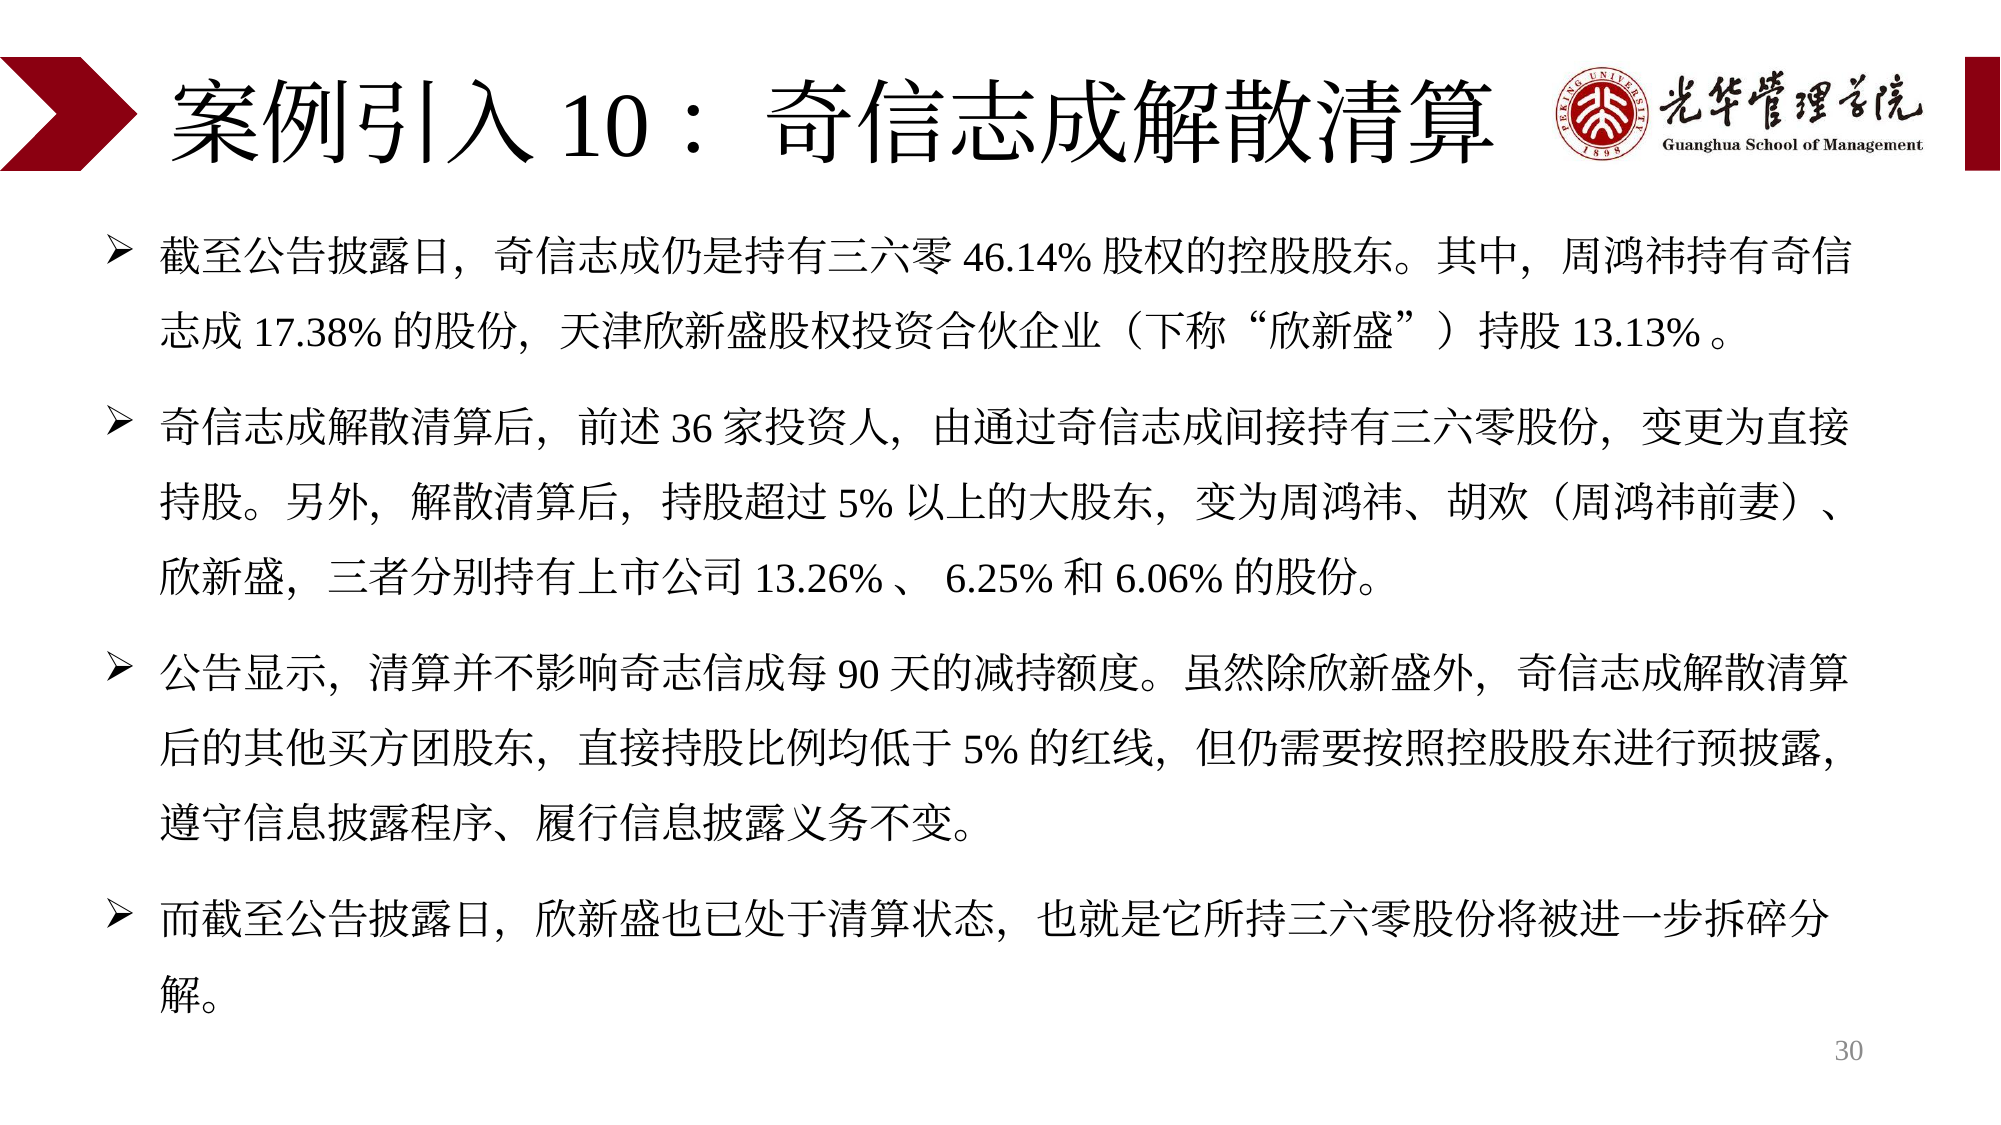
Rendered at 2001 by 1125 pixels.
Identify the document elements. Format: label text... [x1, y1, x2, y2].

title 案例引入10：奇信志成解散清算 [154, 59, 1596, 195]
picture [1507, 27, 1965, 200]
list 截至公告披露日，奇信志成仍是持有三六零46.14%股权的控股股东。其中，周鸿祎持有奇信志成17.38%的股份，天津欣新盛股权投资合伙企业（下称“欣新盛”）持股13.13%。 奇信志成解散清算后，前述36家投资人，由通过奇信志成间接持有三六零股份，变更为直接持股。另外，解散清算后，持股超过5%以上的大股东，变为周鸿祎、胡欢（周鸿祎前妻）、欣新盛，三者分别持有上市公司13.26%、6.25%和6.06%的股份。 公告显示，清算并不影响奇志信成每90天的减持额度。虽然除欣新盛外，奇信志成解散清算后的其他买方团股东，直接持股比例均低于5%的红线，但仍需要按照控股股东进行预披露，遵守信息披露程序、履行信息披露义务不变。 而截至公告披露日，欣新盛也已处于清算状态，也就是它所持三六零股份将被进一步拆碎分解。 [88, 197, 1880, 1094]
